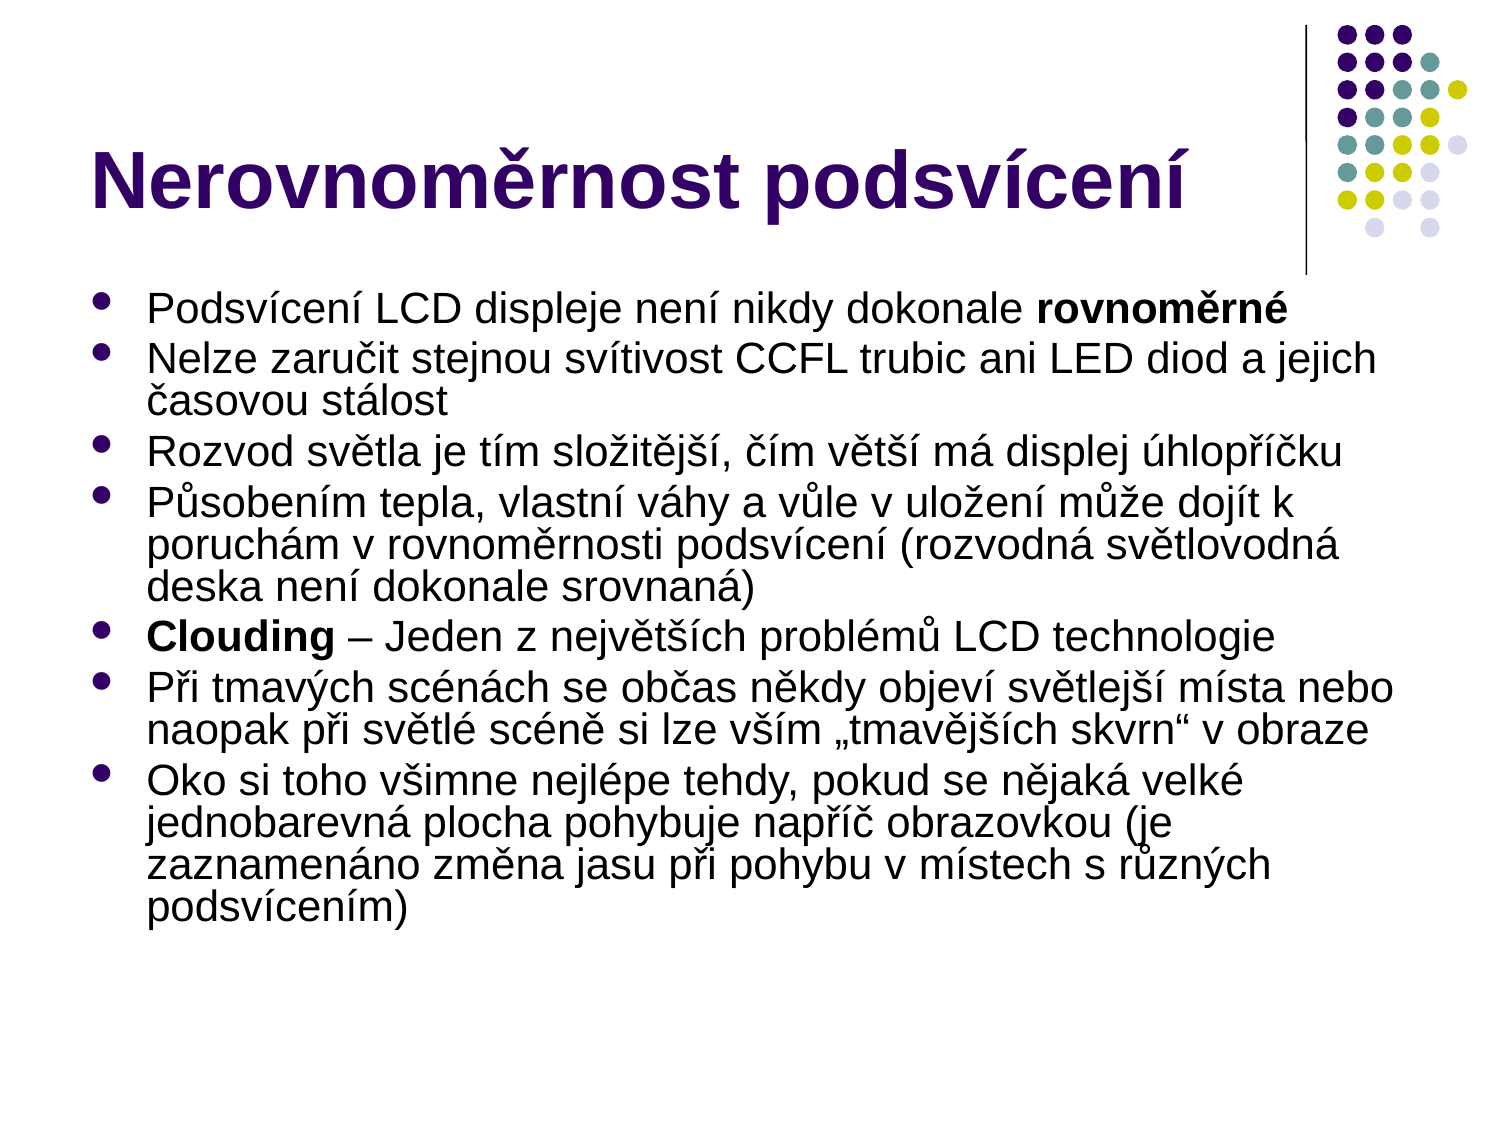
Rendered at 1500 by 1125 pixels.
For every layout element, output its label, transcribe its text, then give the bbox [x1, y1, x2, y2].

list Podsvícení LCD displeje není nikdy dokonale rovnoměrné Nelze zaručit stejnou svítivost CCFL trubic ani LED diod a jejich časovou stálost Rozvod světla je tím složitější, čím větší má displej úhlopříčku Působením tepla, vlastní váhy a vůle v uložení může dojít k poruchám v rovnoměrnosti podsvícení (rozvodná světlovodná deska není dokonale srovnaná) Clouding – Jeden z největších problémů LCD technologie Při tmavých scénách se občas někdy objeví světlejší místa nebo naopak při světlé scéně si lze vším „tmavějších skvrn“ v obraze Oko si toho všimne nejlépe tehdy, pokud se nějaká velké jednobarevná plocha pohybuje napříč obrazovkou (je zaznamenáno změna jasu při pohybu v místech s různých podsvícením) [75, 282, 1425, 1006]
title Nerovnoměrnost podsvícení [75, 20, 1313, 233]
